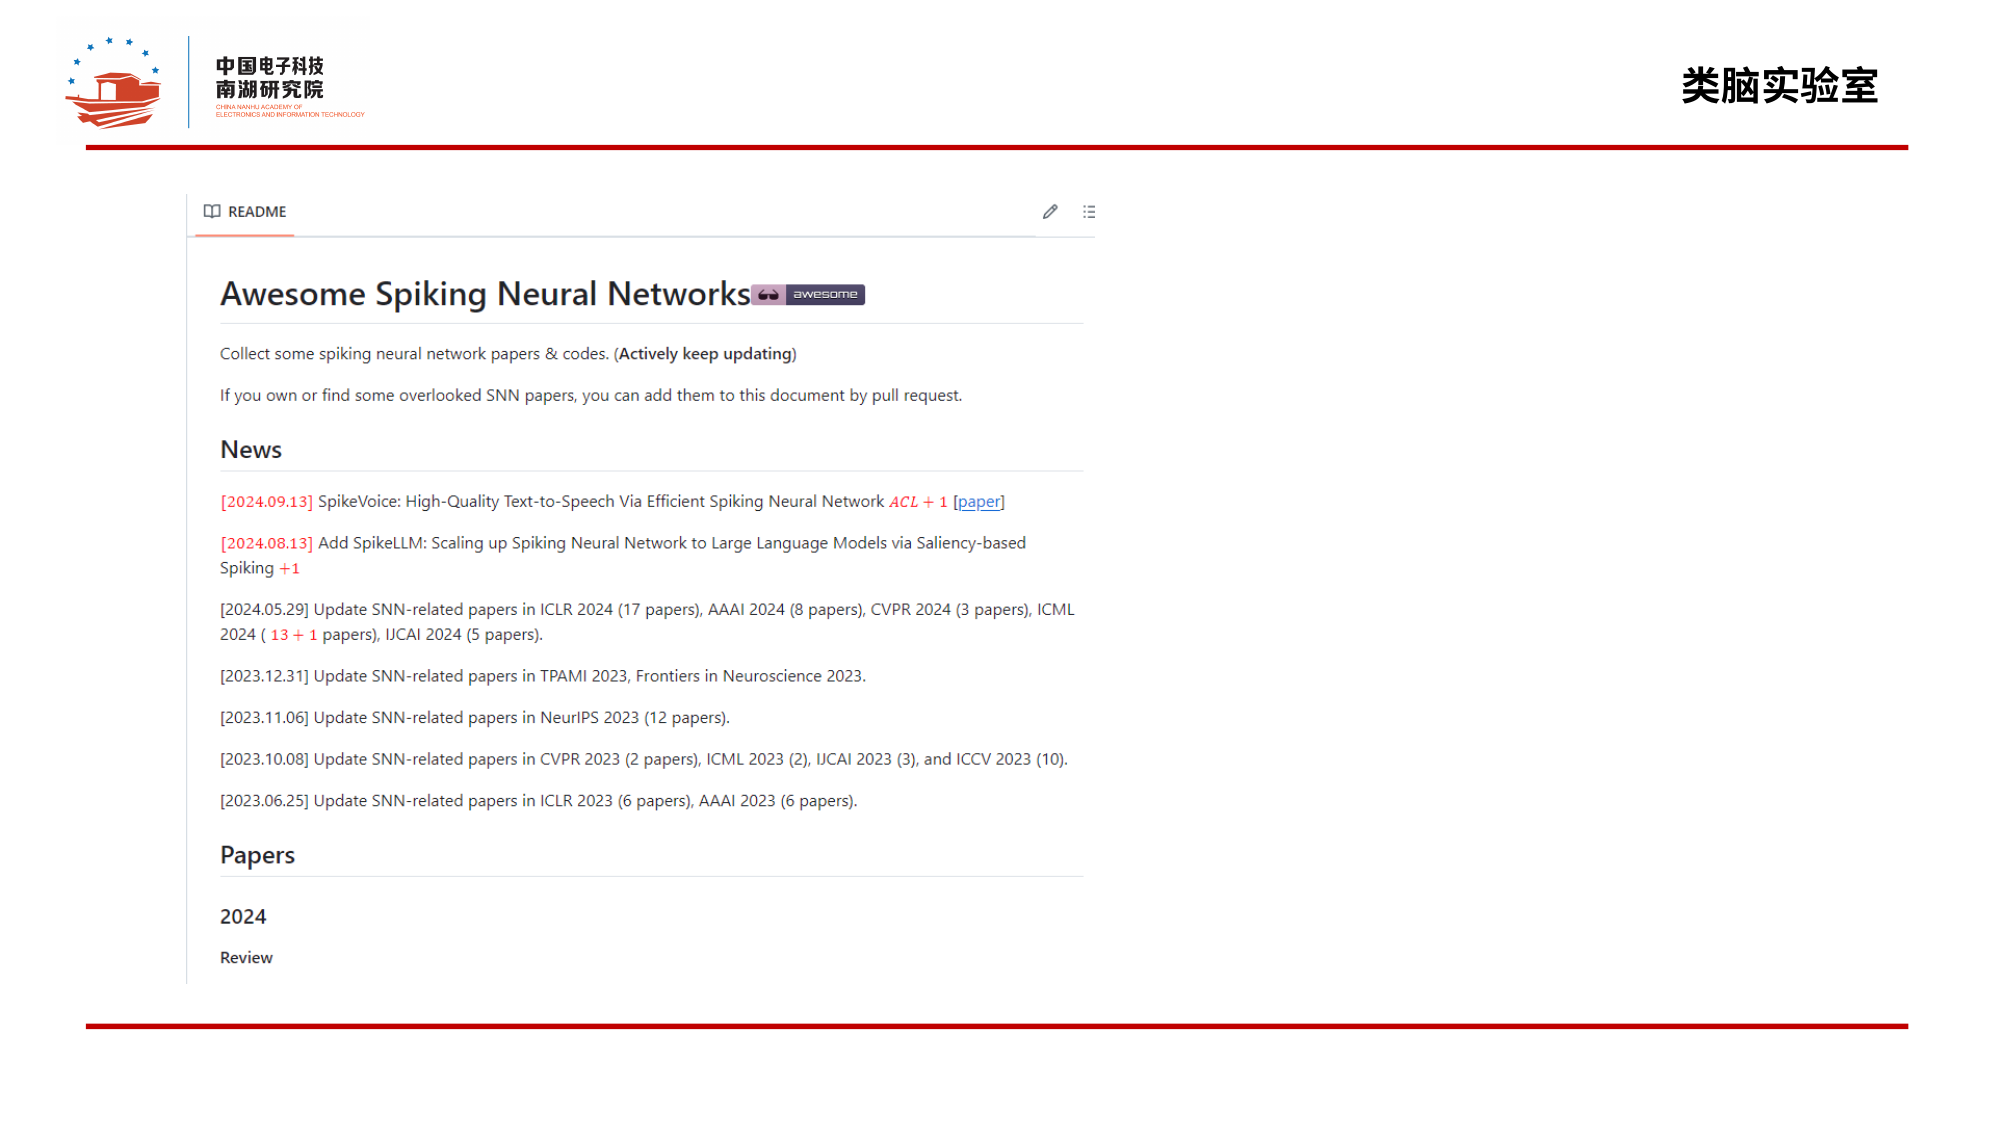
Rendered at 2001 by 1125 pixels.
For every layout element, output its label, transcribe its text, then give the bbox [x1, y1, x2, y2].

picture [156, 194, 1095, 984]
text_box 类脑实验室 [1509, 53, 1896, 116]
picture [56, 16, 370, 145]
text_box [85, 1023, 1909, 1030]
text_box [85, 144, 1909, 151]
